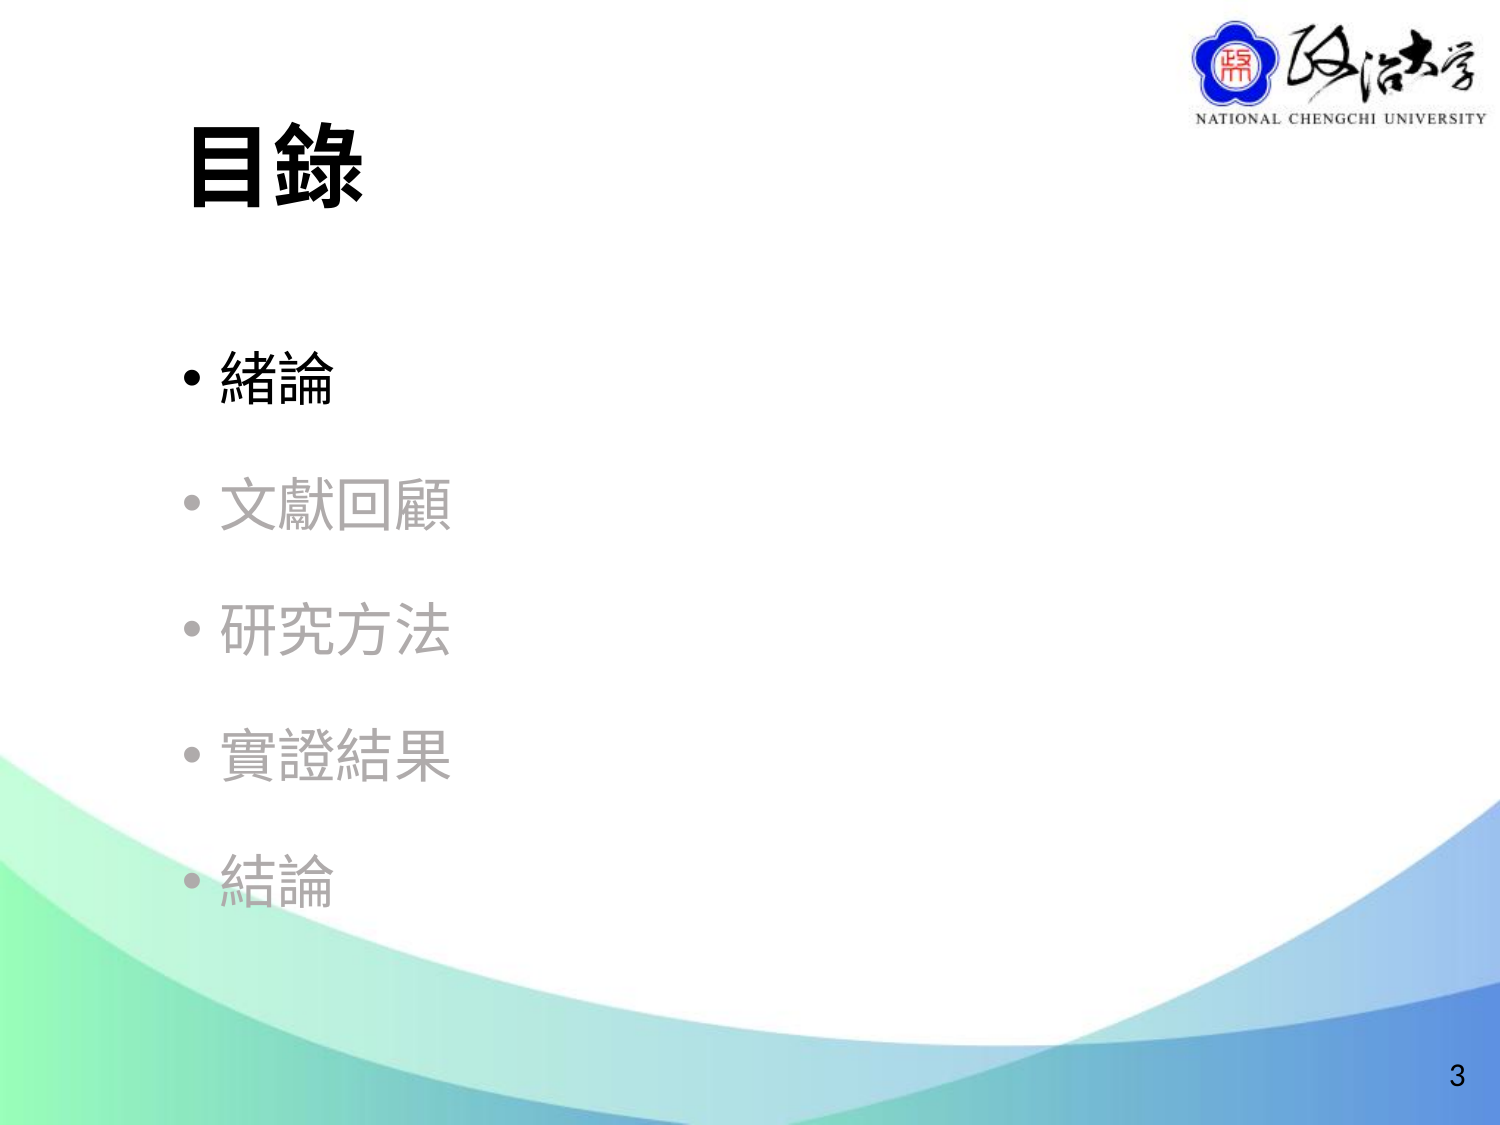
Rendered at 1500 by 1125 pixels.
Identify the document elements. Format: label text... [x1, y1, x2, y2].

list 緒論 文獻回顧 研究方法 實證結果 結論 [166, 299, 1342, 1069]
picture [0, 0, 1500, 1125]
title 目錄 [166, 81, 441, 260]
slide_number 3 [1143, 1042, 1481, 1103]
